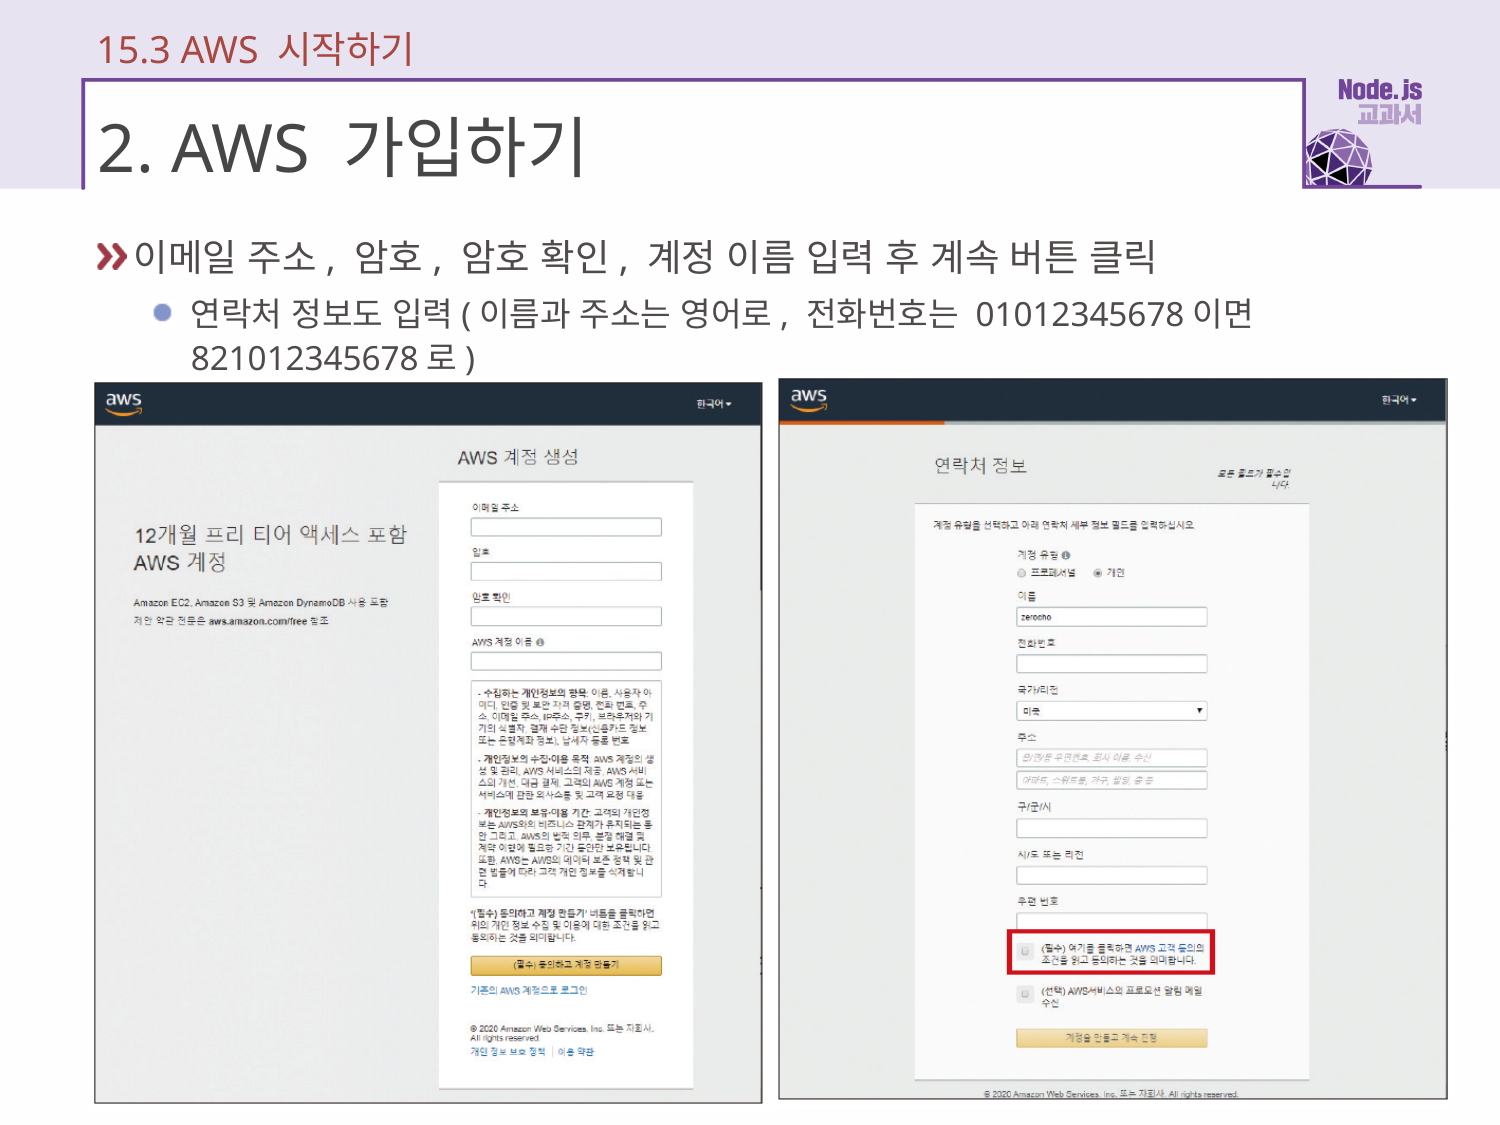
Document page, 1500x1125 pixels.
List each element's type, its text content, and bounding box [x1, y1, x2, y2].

picture [0, 0, 1500, 1125]
list 이메일 주소, 암호, 암호 확인, 계정 이름 입력 후 계속 버튼 클릭 연락처 정보도 입력(이름과 주소는 영어로, 전화번호는 01012345678이면 821012345678로) [81, 222, 1412, 1037]
title 2. AWS 가입하기 [82, 61, 1413, 193]
text_box 15.3 AWS 시작하기 [81, 14, 807, 62]
